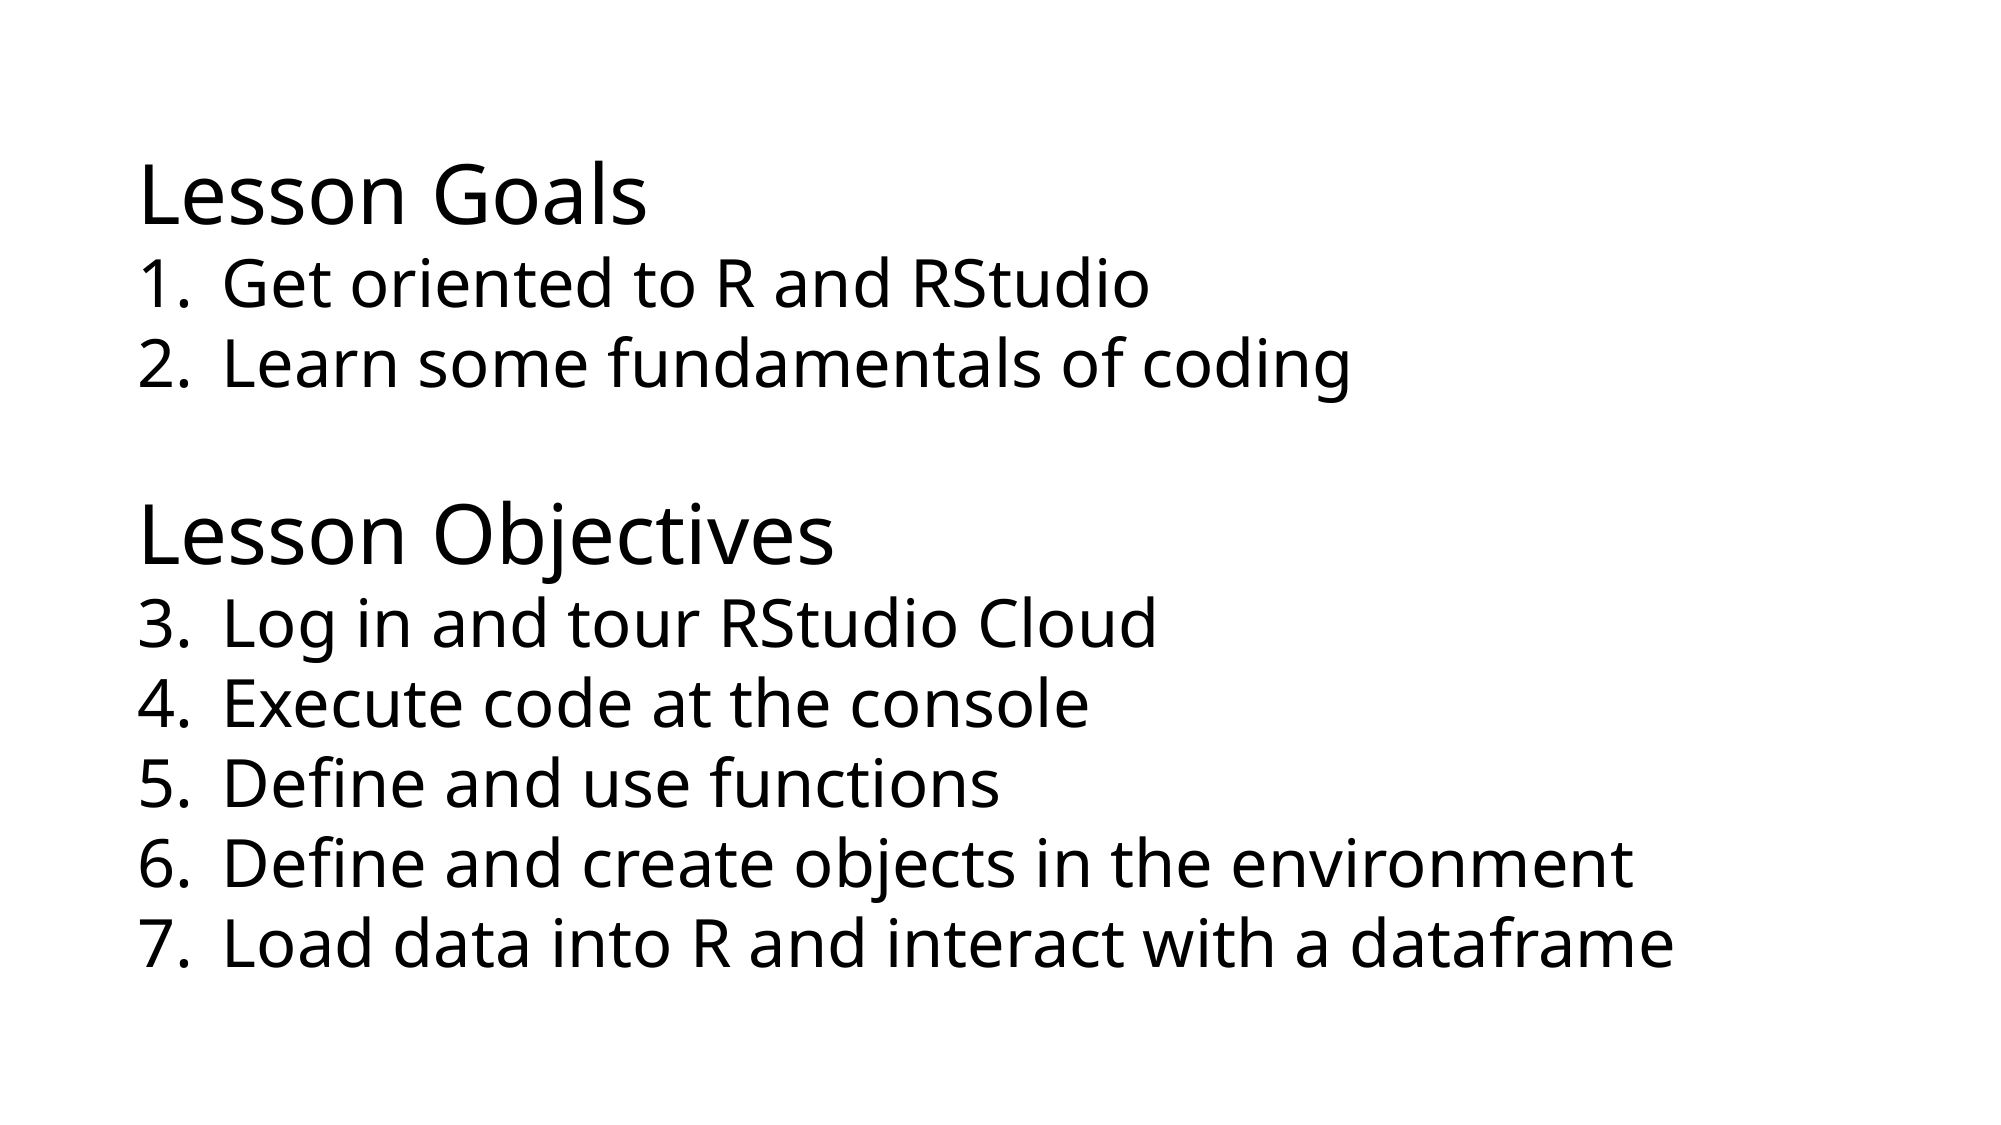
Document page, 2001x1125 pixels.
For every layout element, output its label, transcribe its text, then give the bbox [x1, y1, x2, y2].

text_box Lesson Goals Get oriented to R and RStudio Learn some fundamentals of coding Lesson Objectives Log in and tour RStudio Cloud Execute code at the console Define and use functions Define and create objects in the environment Load data into R and interact with a dataframe [122, 133, 1918, 988]
